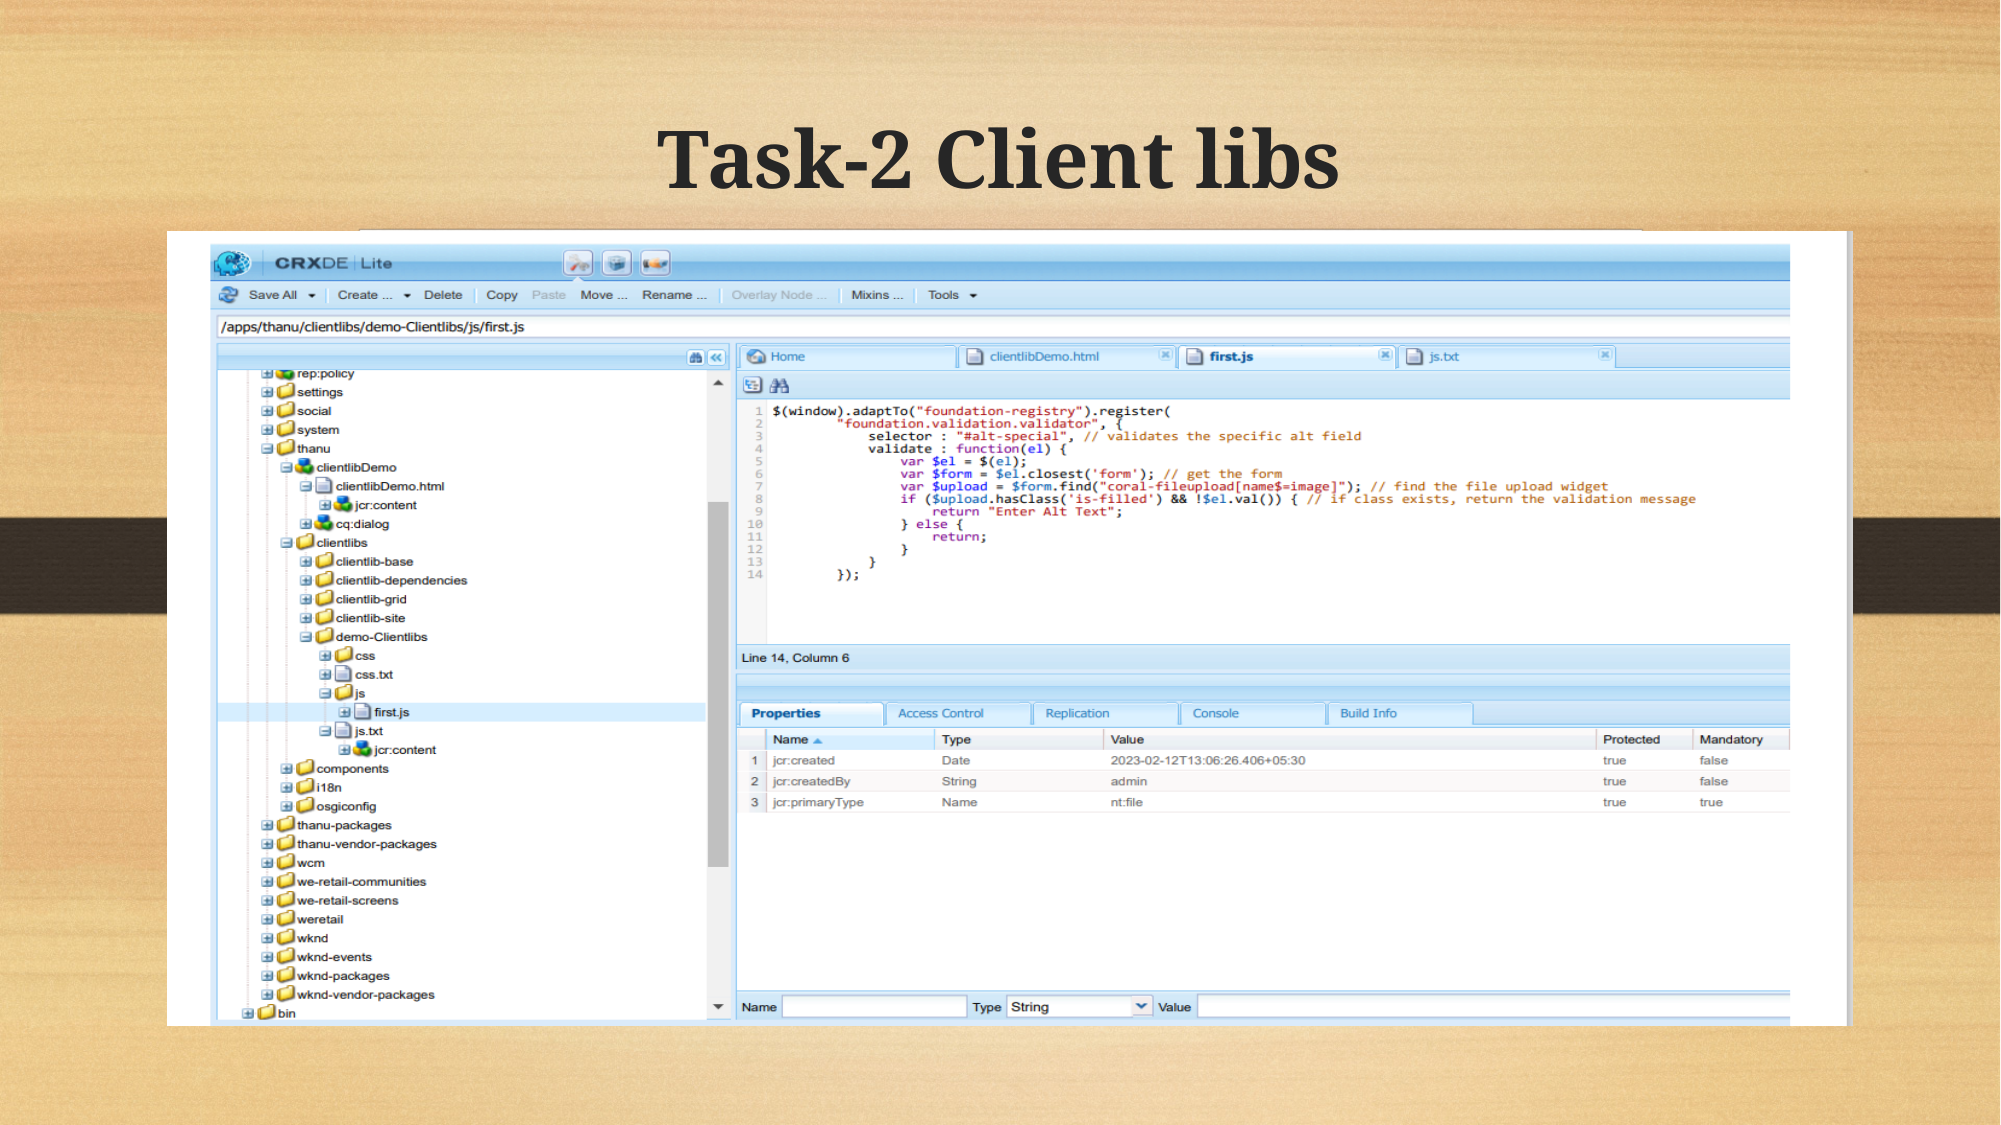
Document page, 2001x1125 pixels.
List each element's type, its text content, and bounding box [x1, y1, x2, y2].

title Task-2 Client libs [249, 99, 1750, 212]
picture [0, 0, 2001, 1125]
